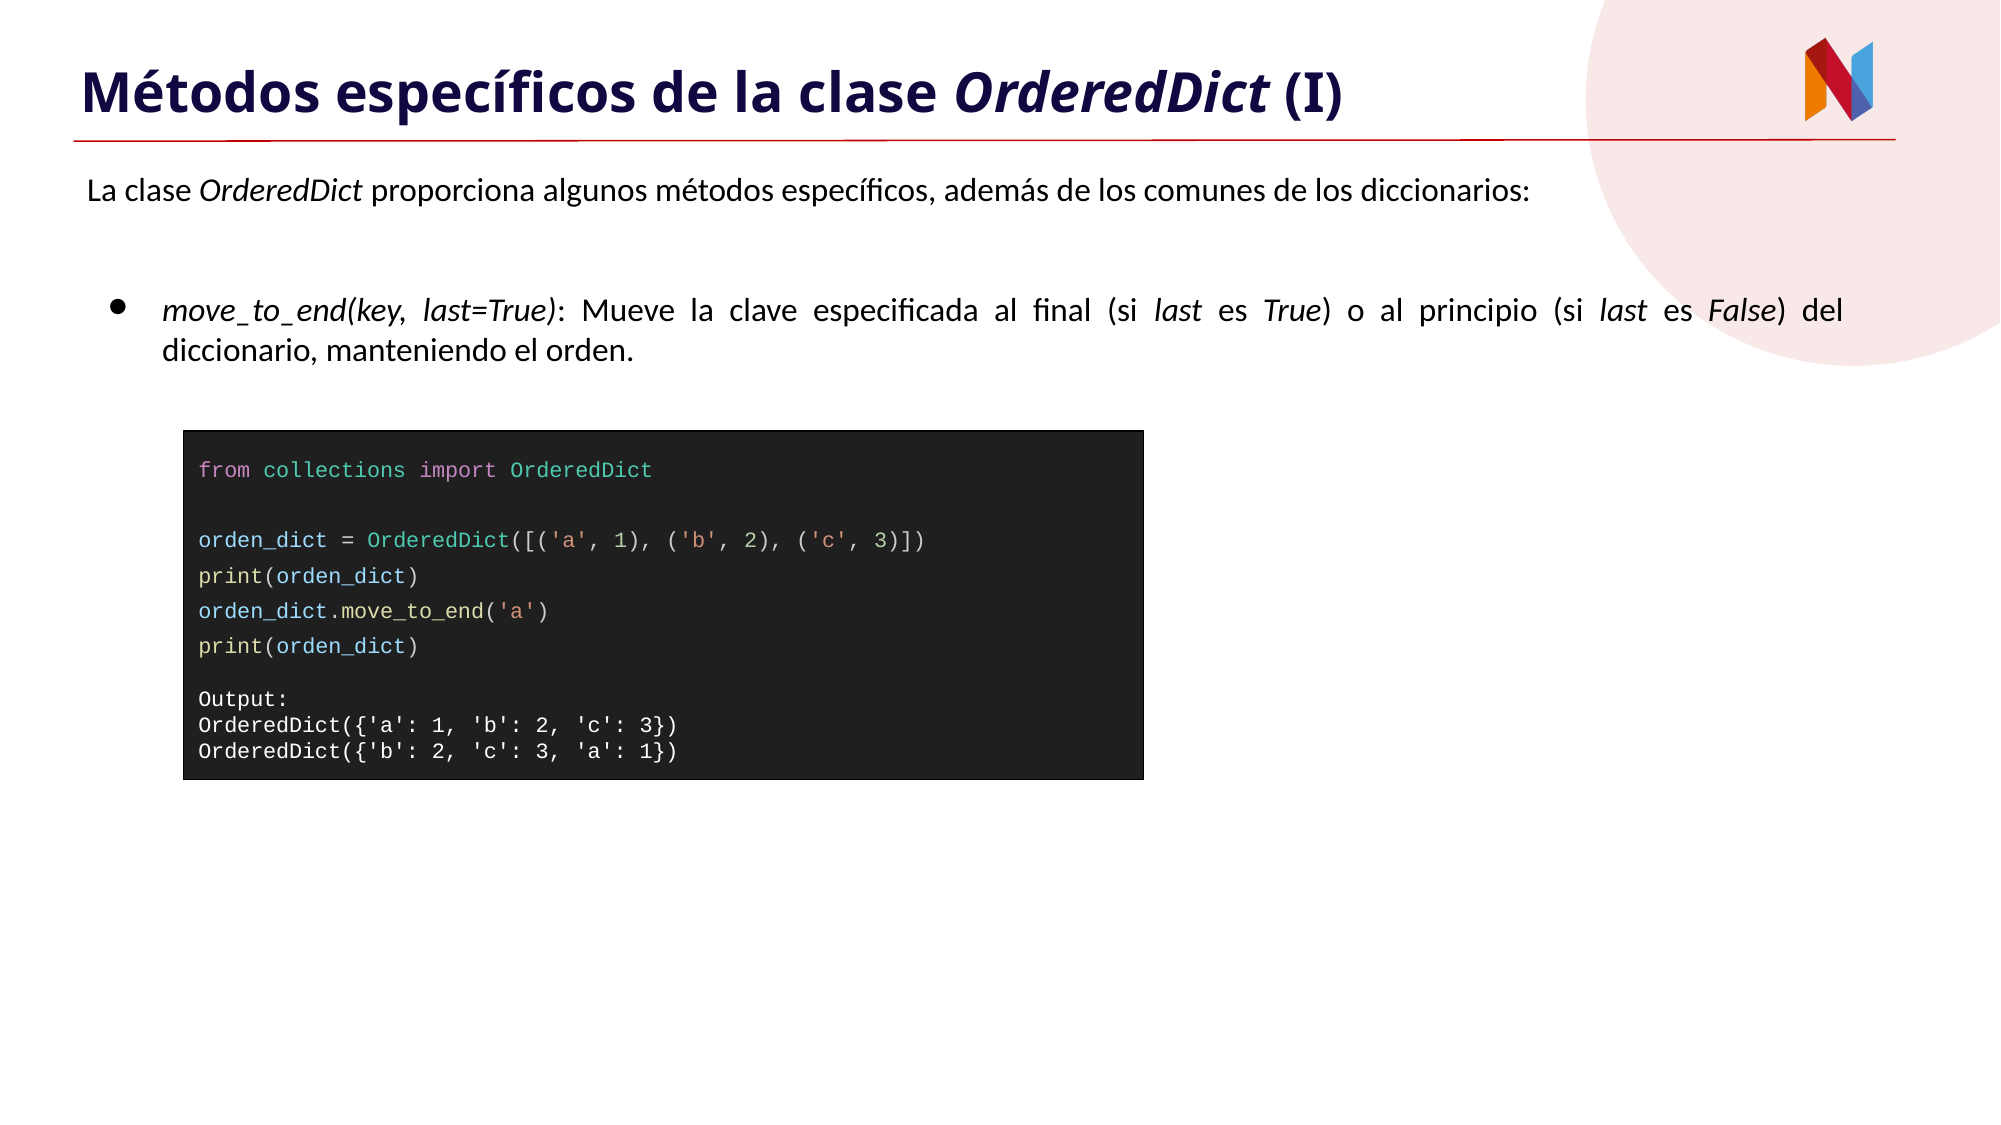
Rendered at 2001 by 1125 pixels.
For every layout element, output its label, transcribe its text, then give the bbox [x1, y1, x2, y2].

picture [1782, 34, 1896, 126]
text_box [1586, 0, 2000, 366]
text_box La clase OrderedDict proporciona algunos métodos específicos, además de los comunes de los diccionarios: move_to_end(key, last=True): Mueve la clave especificada al final (si last es True) o al principio (si last es False) del diccionario, manteniendo el orden. [72, 161, 1859, 366]
text_box from collections import OrderedDict orden_dict = OrderedDict([('a', 1), ('b', 2), ('c', 3)]) print(orden_dict) orden_dict.move_to_end('a') print(orden_dict) Output: OrderedDict({'a': 1, 'b': 2, 'c': 3}) OrderedDict({'b': 2, 'c': 3, 'a': 1}) [183, 431, 1144, 780]
text_box Métodos específicos de la clase OrderedDict (I) [60, 0, 1781, 115]
